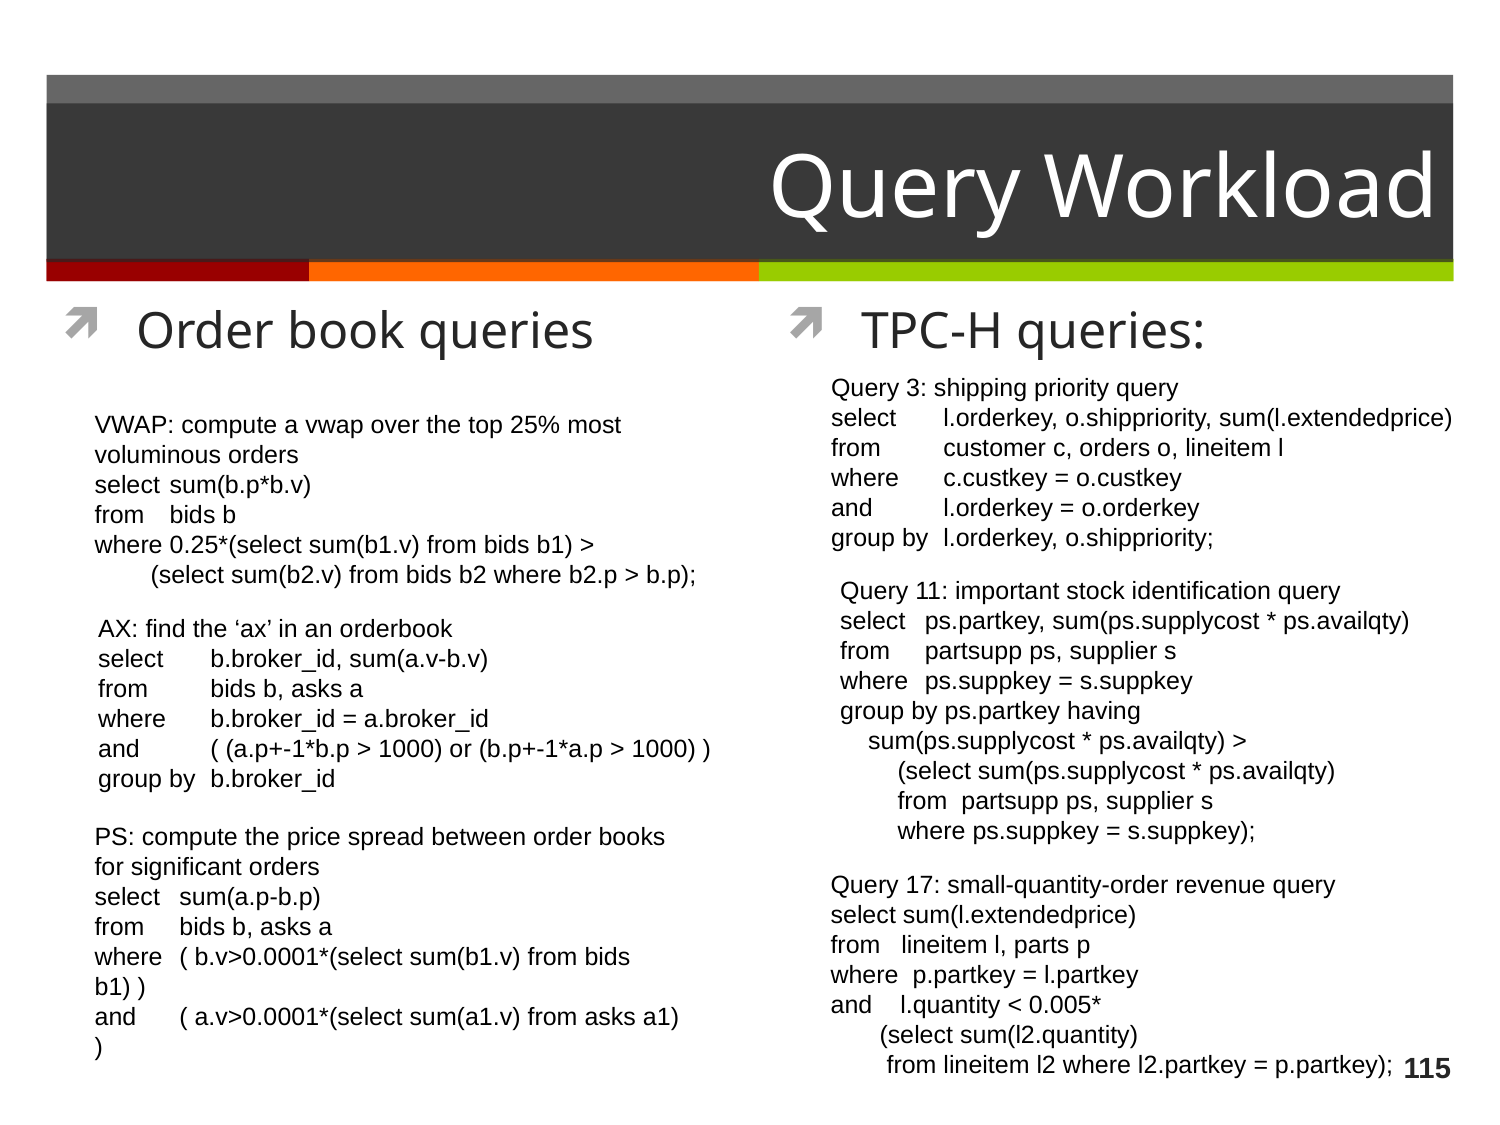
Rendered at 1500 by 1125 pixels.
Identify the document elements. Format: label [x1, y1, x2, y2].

text_box [79, 401, 736, 800]
title [46, 103, 1454, 263]
list [46, 291, 641, 950]
text_box [79, 813, 702, 1098]
text_box [771, 291, 1469, 1116]
